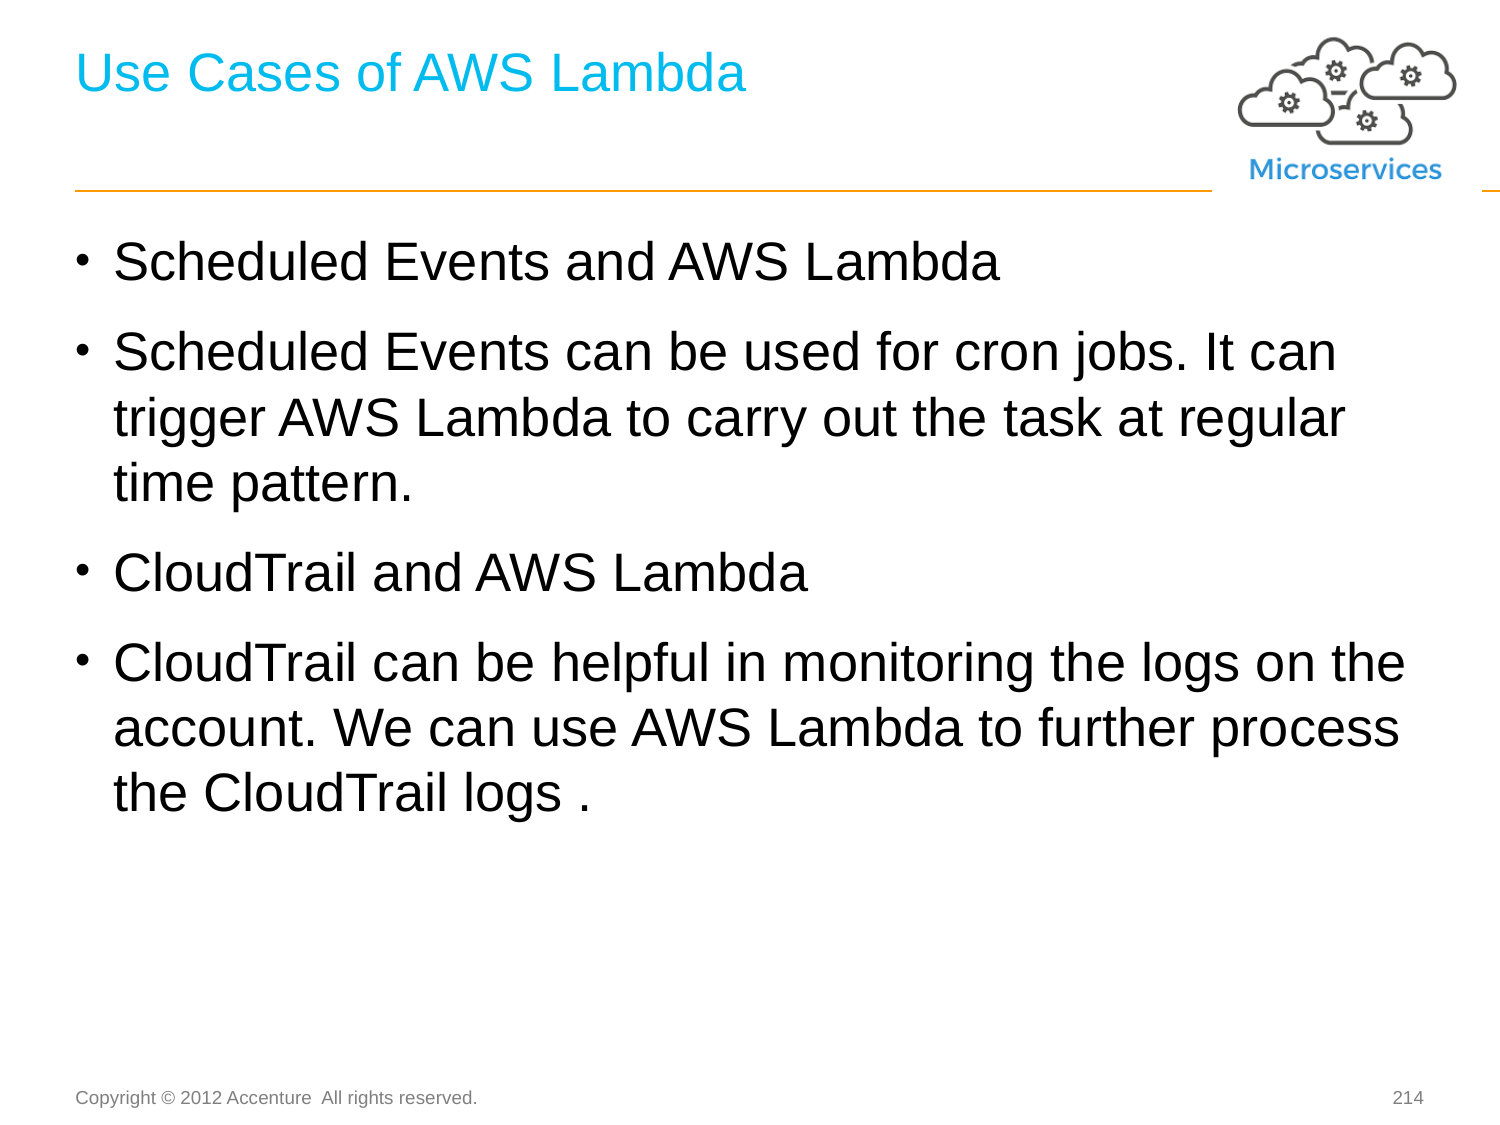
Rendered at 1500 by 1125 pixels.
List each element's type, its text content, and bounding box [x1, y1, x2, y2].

title Use Cases of AWS Lambda [75, 27, 1422, 157]
picture [1212, 1, 1482, 203]
list Scheduled Events and AWS Lambda Scheduled Events can be used for cron jobs. It can trigger AWS Lambda to carry out the task at regular time pattern. CloudTrail and AWS Lambda CloudTrail can be helpful in monitoring the logs on the account. We can use AWS Lambda to further process the CloudTrail logs . [75, 226, 1425, 1018]
